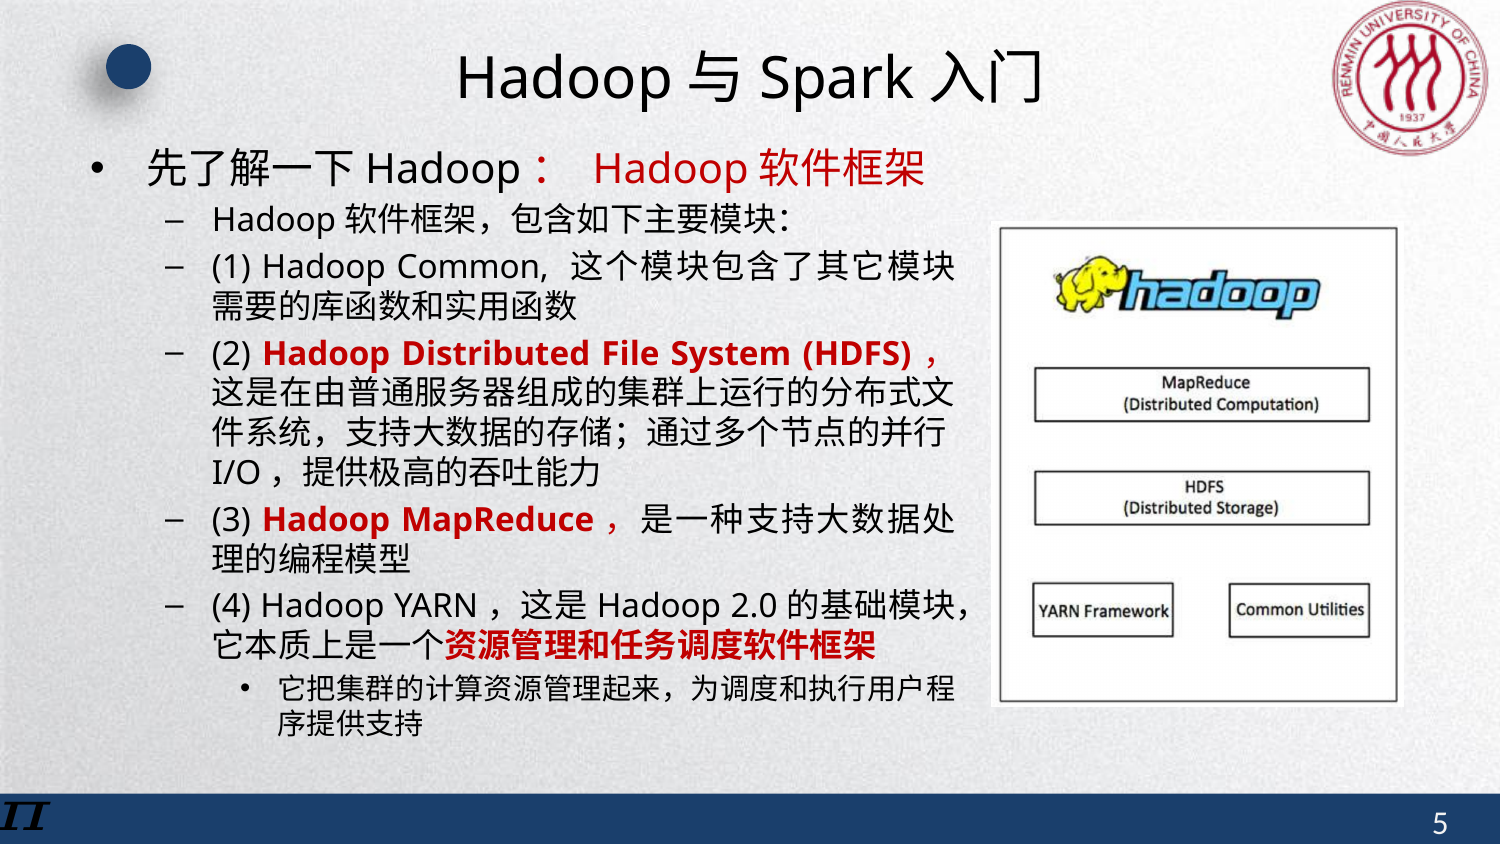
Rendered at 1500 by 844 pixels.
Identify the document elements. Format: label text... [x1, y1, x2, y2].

list 先了解一下Hadoop： Hadoop软件框架 Hadoop软件框架，包含如下主要模块： (1) Hadoop Common, 这个模块包含了其它模块需要的库函数和实用函数 (2) Hadoop Distributed File System (HDFS)，这是在由普通服务器组成的集群上运行的分布式文件系统，支持大数据的存储；通过多个节点的并行I/O，提供极高的吞吐能力 (3) Hadoop MapReduce，是一种支持大数据处理的编程模型 (4) Hadoop YARN，这是Hadoop 2.0的基础模块，它本质上是一个资源管理和任务调度软件框架 它把集群的计算资源管理起来，为调度和执行用户程序提供支持 [75, 134, 972, 781]
title Hadoop与Spark入门 [75, 33, 1425, 116]
picture [0, 0, 1500, 793]
